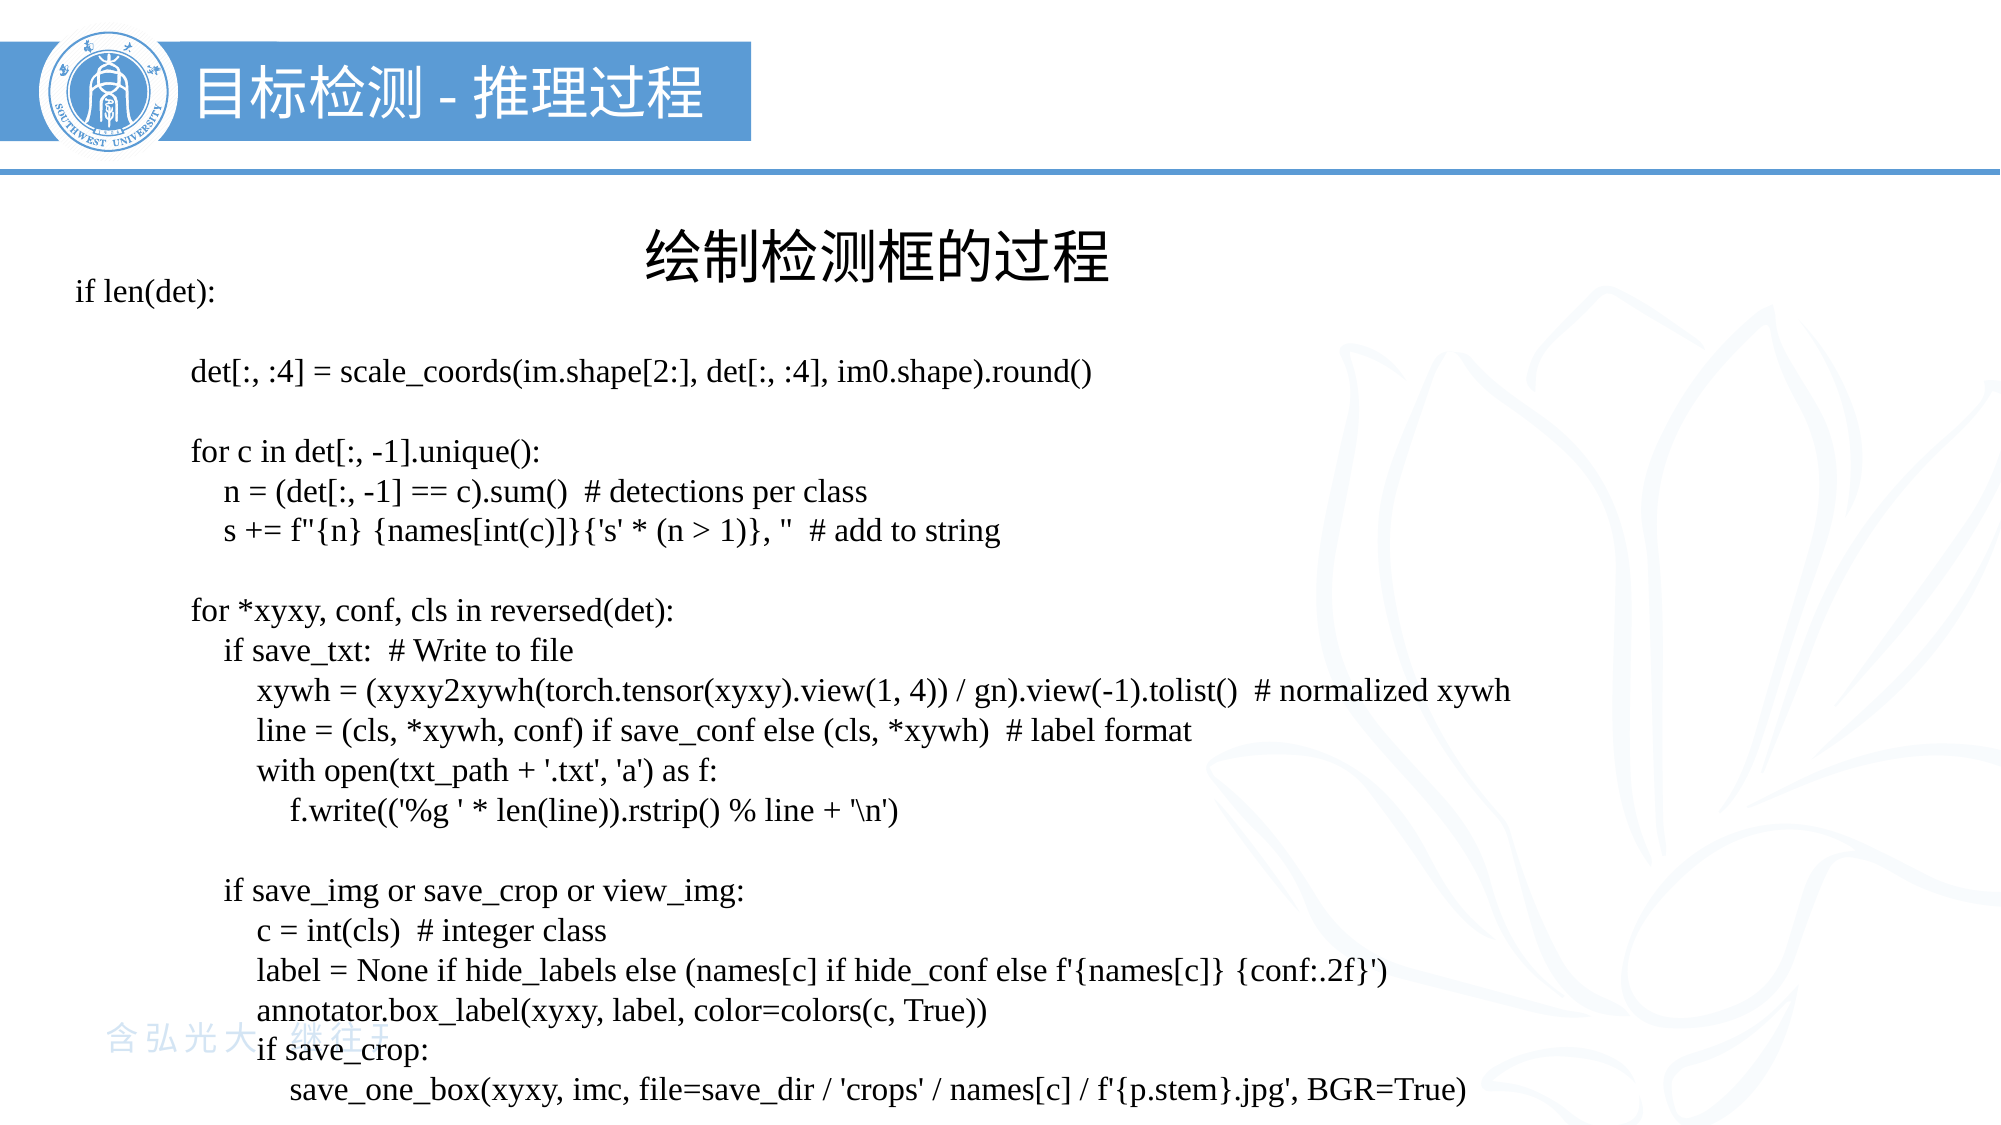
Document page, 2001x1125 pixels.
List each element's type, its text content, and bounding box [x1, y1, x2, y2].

text_box 绘制检测框的过程 [180, 212, 1575, 261]
text_box if len(det): det[:, :4] = scale_coords(im.shape[2:], det[:, :4], im0.shape).round() for c in det[:, -1].unique(): n = (det[:, -1] == c).sum() # detections per class s += f"{n} {names[int(c)]}{'s' * (n > 1)}, " # add to string for *xyxy, conf, cls in reversed(det): if save_txt: # Write to file xywh = (xyxy2xywh(torch.tensor(xyxy).view(1, 4)) / gn).view(-1).tolist() # normalized xywh line = (cls, *xywh, conf) if save_conf else (cls, *xywh) # label format with open(txt_path + '.txt', 'a') as f: f.write(('%g ' * len(line)).rstrip() % line + '\n') if save_img or save_crop or view_img: c = int(cls) # integer class label = None if hide_labels else (names[c] if hide_conf else f'{names[c]} {conf:.2f}') annotator.box_label(xyxy, label, color=colors(c, True)) if save_crop: save_one_box(xyxy, imc, file=save_dir / 'crops' / names[c] / f'{p.stem}.jpg', BGR=True) [43, 261, 1833, 1115]
list 目标检测-推理过程 [180, 41, 752, 141]
